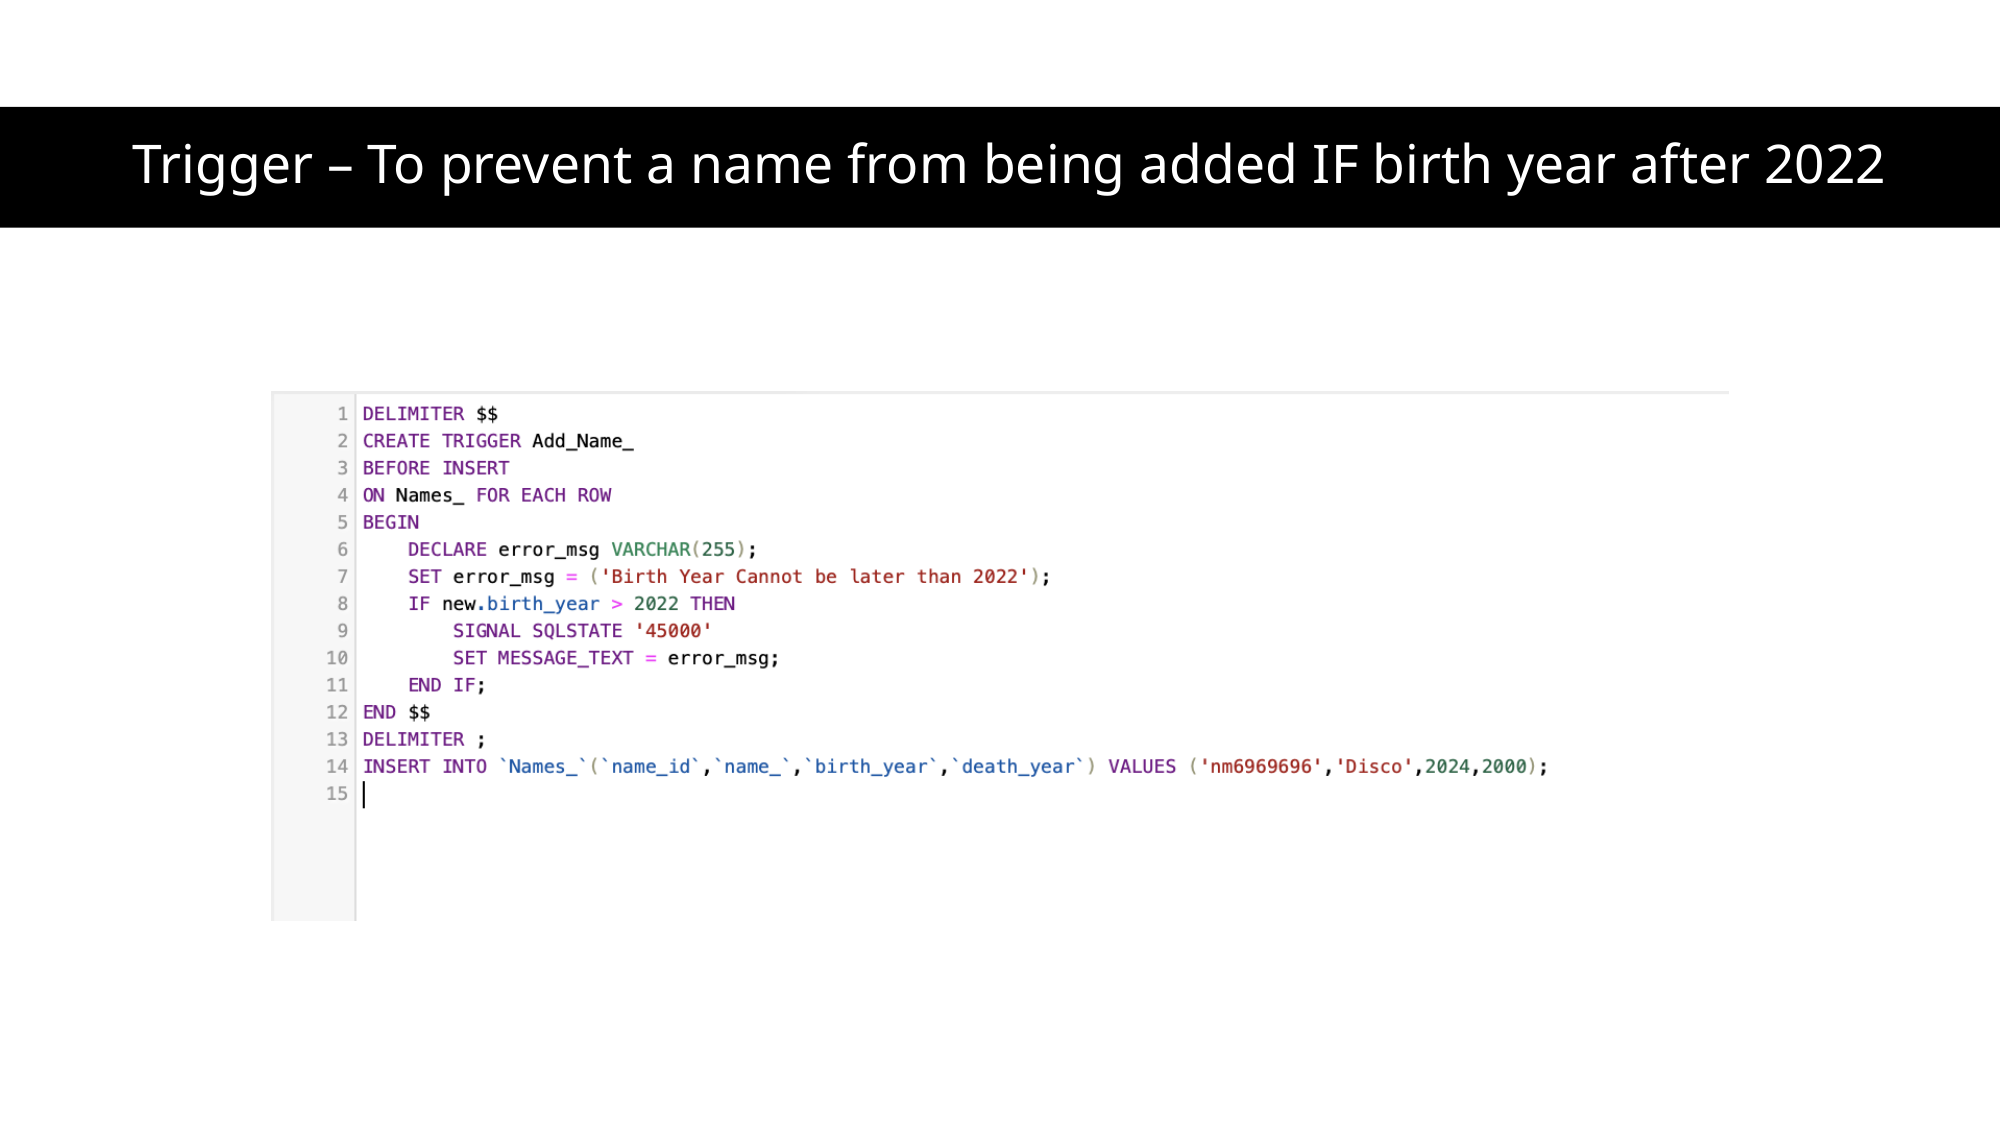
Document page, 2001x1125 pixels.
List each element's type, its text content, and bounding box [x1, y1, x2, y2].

text_box [0, 106, 2000, 229]
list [271, 391, 1729, 921]
title Trigger – To prevent a name from being added IF birth year after 2022 [91, 105, 1931, 228]
